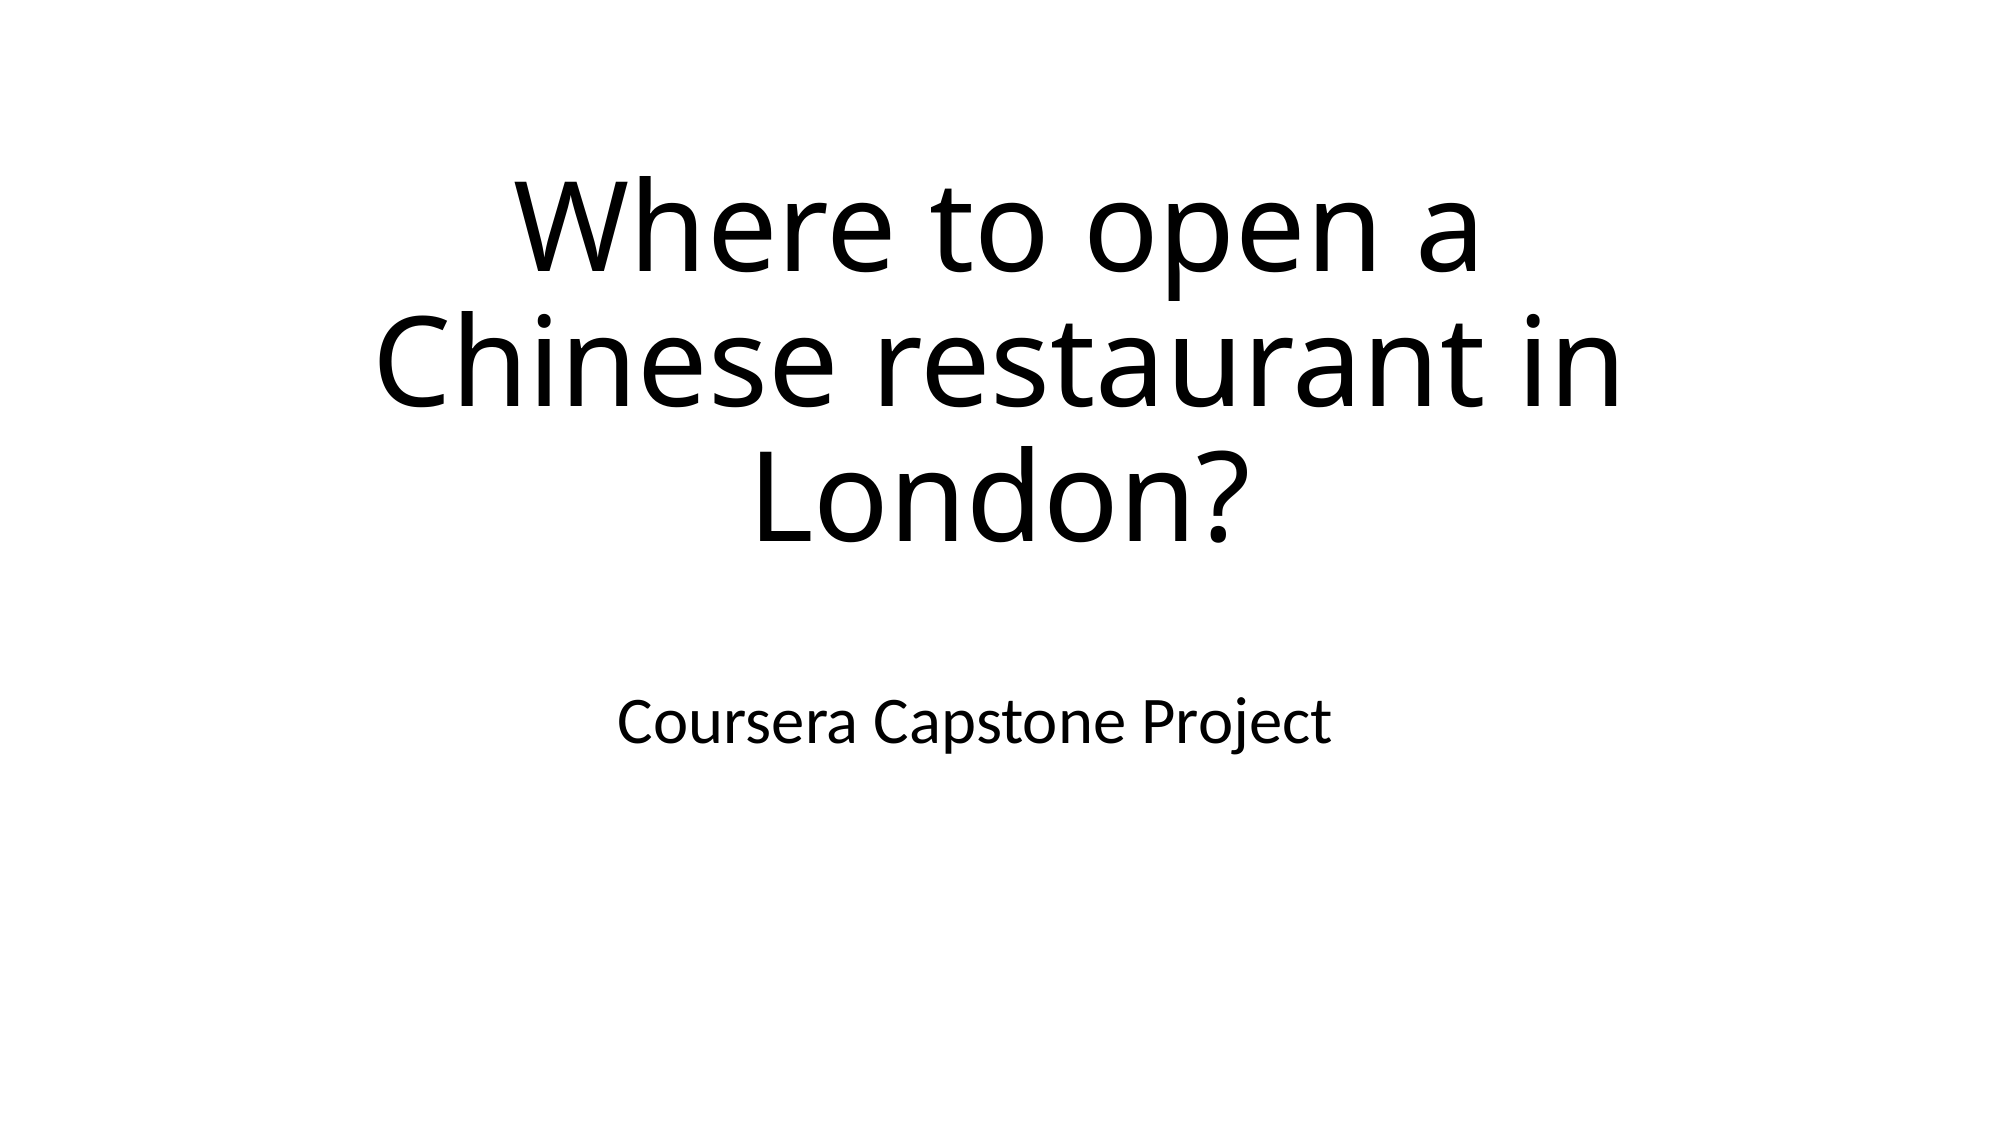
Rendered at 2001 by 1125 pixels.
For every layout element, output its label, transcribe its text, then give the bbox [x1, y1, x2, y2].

subtitle Coursera Capstone Project [225, 678, 1726, 951]
title Where to open a Chinese restaurant in London? [249, 184, 1750, 576]
